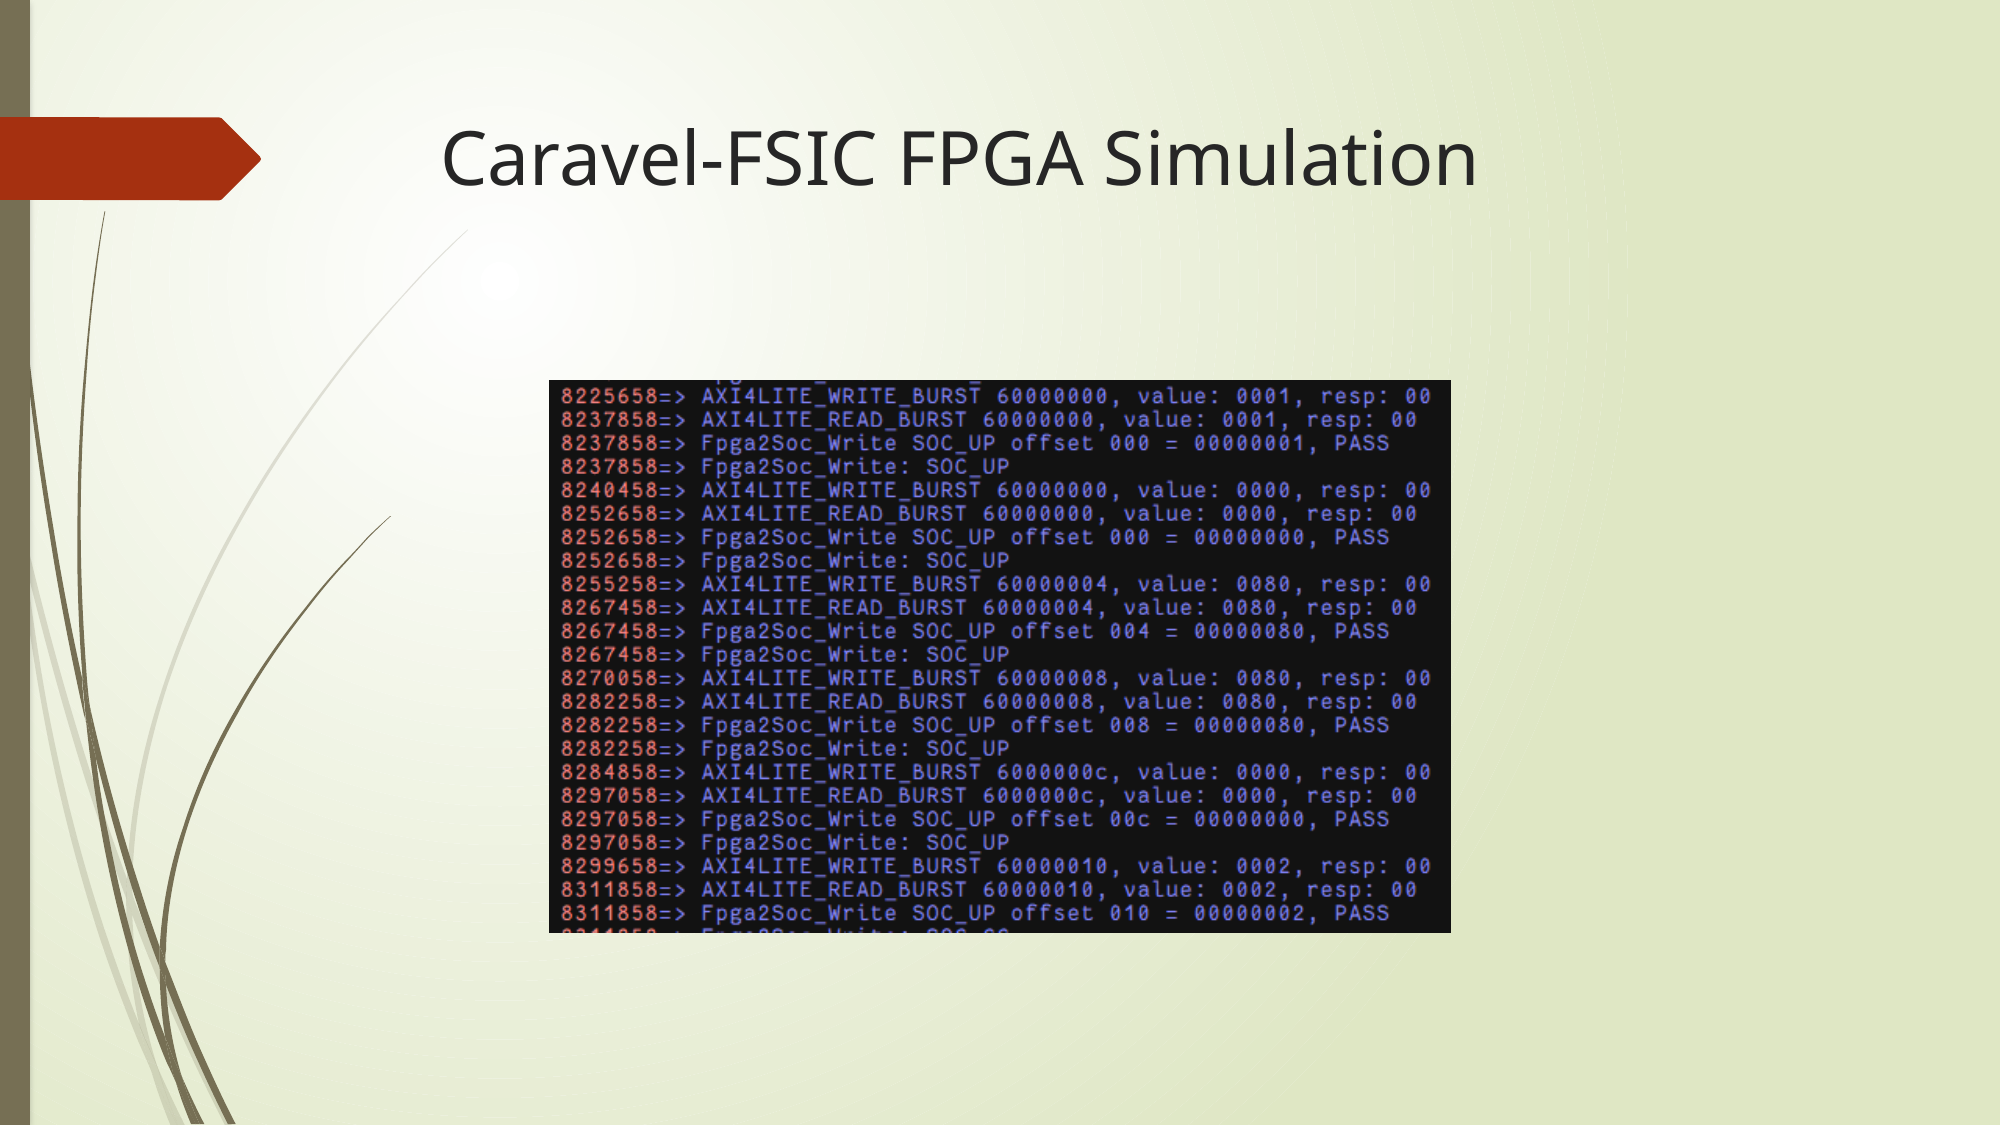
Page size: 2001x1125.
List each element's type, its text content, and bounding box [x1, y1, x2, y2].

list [548, 380, 1452, 933]
title Caravel-FSIC FPGA Simulation [425, 102, 1888, 313]
